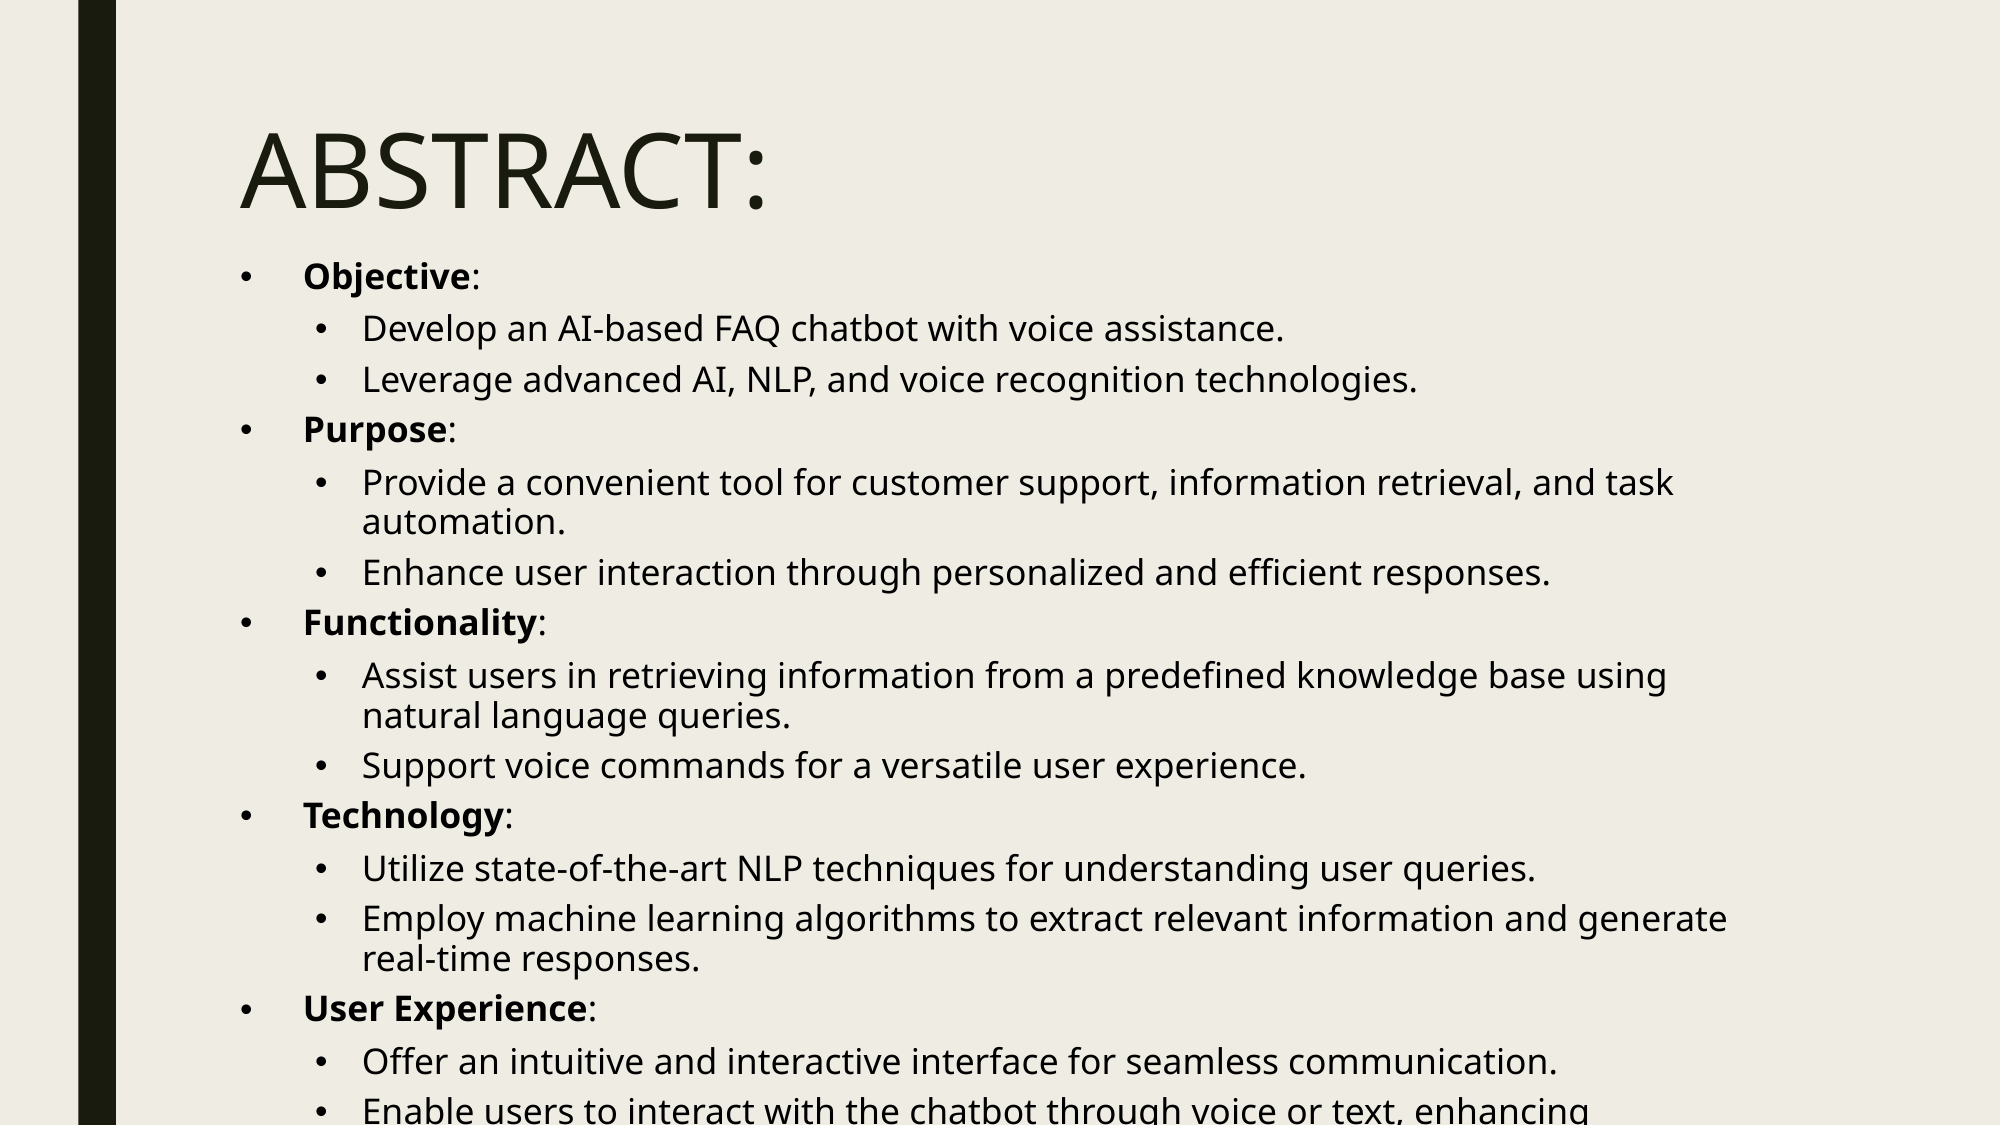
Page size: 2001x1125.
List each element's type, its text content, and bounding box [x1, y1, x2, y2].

list Objective: Develop an AI-based FAQ chatbot with voice assistance. Leverage advanced AI, NLP, and voice recognition technologies. Purpose: Provide a convenient tool for customer support, information retrieval, and task automation. Enhance user interaction through personalized and efficient responses. Functionality: Assist users in retrieving information from a predefined knowledge base using natural language queries. Support voice commands for a versatile user experience. Technology: Utilize state-of-the-art NLP techniques for understanding user queries. Employ machine learning algorithms to extract relevant information and generate real-time responses. User Experience: Offer an intuitive and interactive interface for seamless communication. Enable users to interact with the chatbot through voice or text, enhancing accessibility. [225, 249, 1800, 838]
title ABSTRACT: [225, 112, 1800, 249]
